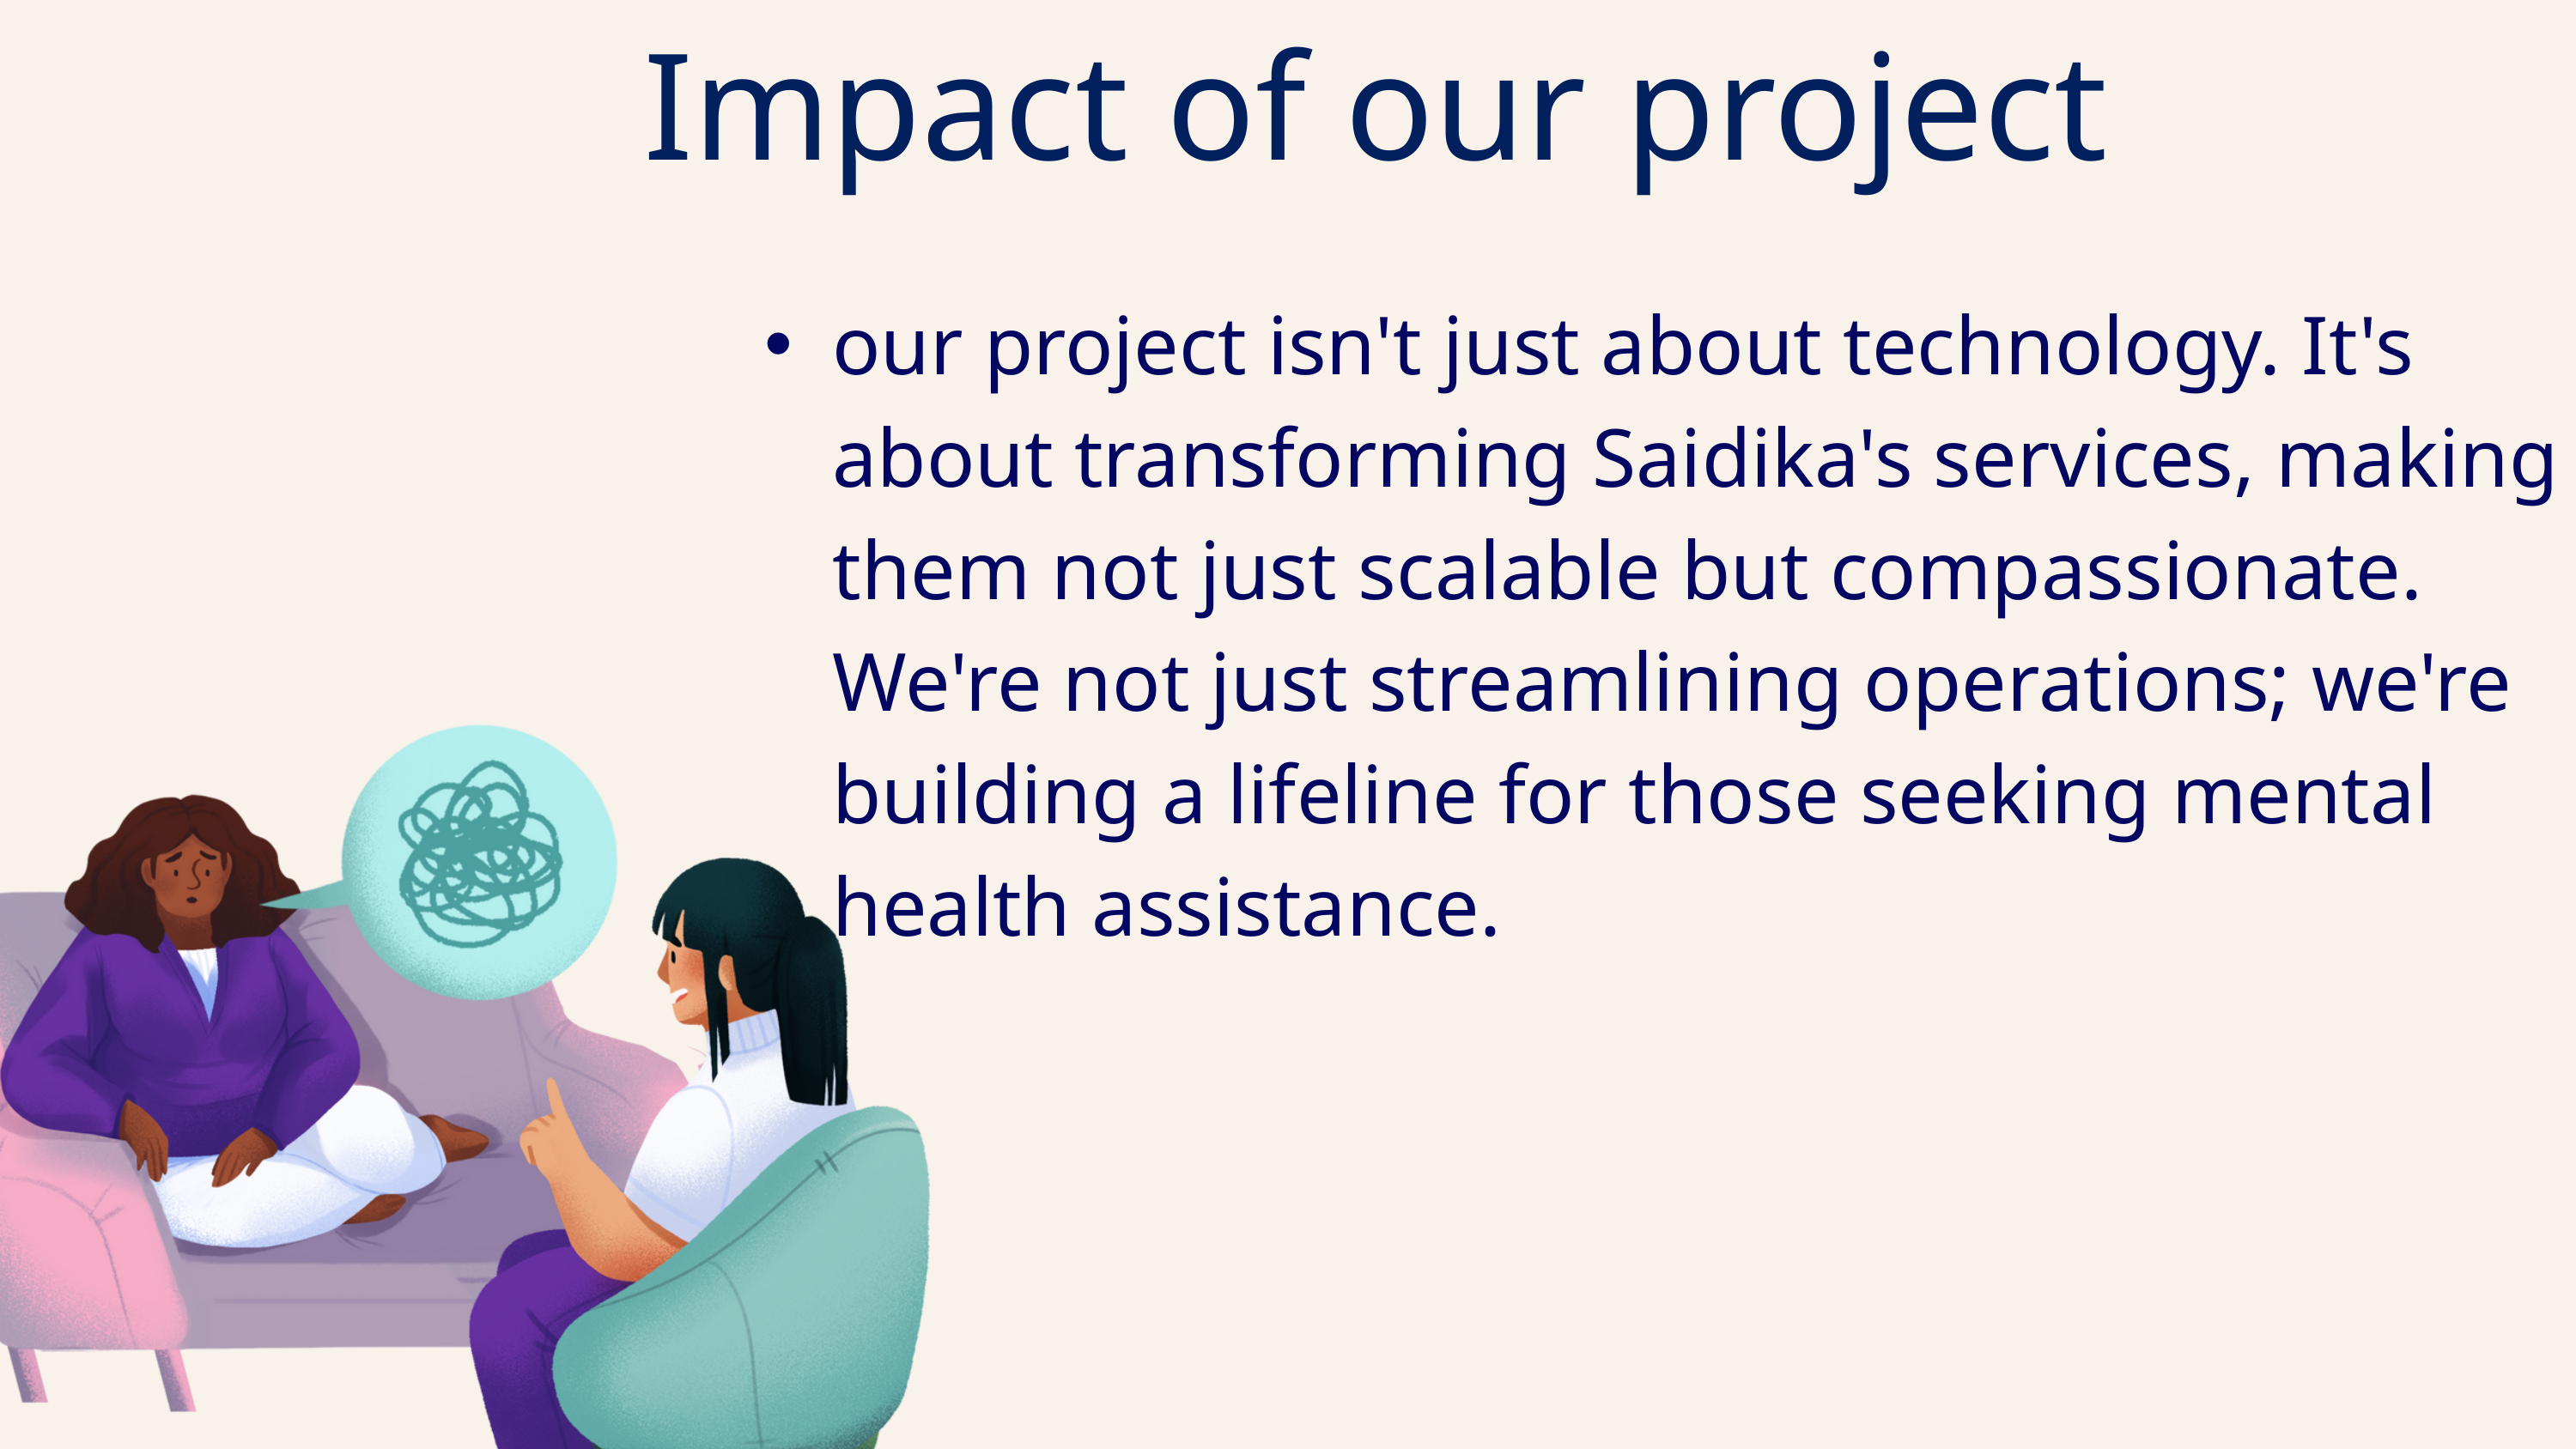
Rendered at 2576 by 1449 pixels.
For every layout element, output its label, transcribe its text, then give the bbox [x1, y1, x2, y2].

text_box our project isn't just about technology. It's about transforming Saidika's services, making them not just scalable but compassionate. We're not just streamlining operations; we're building a lifeline for those seeking mental health assistance. [696, 278, 2576, 1064]
text_box [0, 724, 931, 1449]
text_box Impact of our project [643, 0, 2546, 190]
